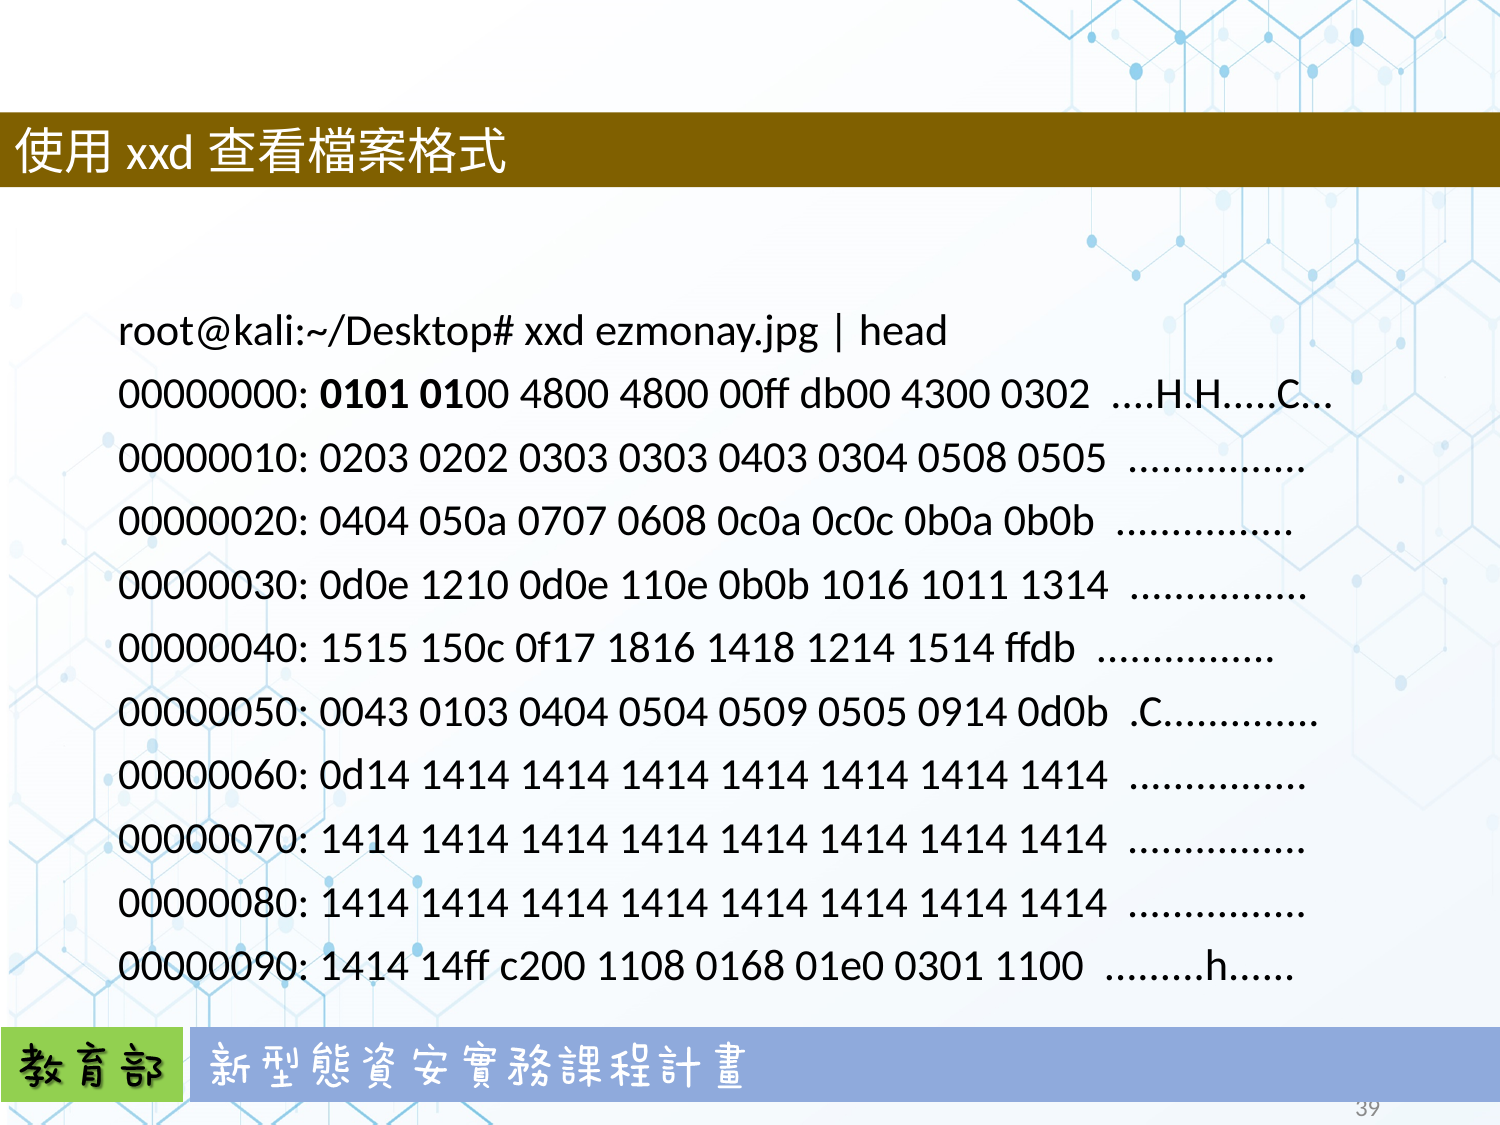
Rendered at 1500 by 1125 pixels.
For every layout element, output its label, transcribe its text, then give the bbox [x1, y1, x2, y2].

picture [0, 0, 1500, 112]
picture [0, 188, 1500, 1125]
text_box 使用xxd查看檔案格式 [0, 112, 1500, 188]
list root@kali:~/Desktop# xxd ezmonay.jpg | head 00000000: 0101 0100 4800 4800 00ff db00 4300 0302 ....H.H.....C... 00000010: 0203 0202 0303 0303 0403 0304 0508 0505 ................ 00000020: 0404 050a 0707 0608 0c0a 0c0c 0b0a 0b0b ................ 00000030: 0d0e 1210 0d0e 110e 0b0b 1016 1011 1314 ................ 00000040: 1515 150c 0f17 1816 1418 1214 1514 ffdb ................ 00000050: 0043 0103 0404 0504 0509 0505 0914 0d0b .C.............. 00000060: 0d14 1414 1414 1414 1414 1414 1414 1414 ................ 00000070: 1414 1414 1414 1414 1414 1414 1414 1414 ................ 00000080: 1414 1414 1414 1414 1414 1414 1414 1414 ................ 00000090: 1414 14ff c200 1108 0168 01e0 0301 1100 .........h...... [103, 299, 1397, 1014]
